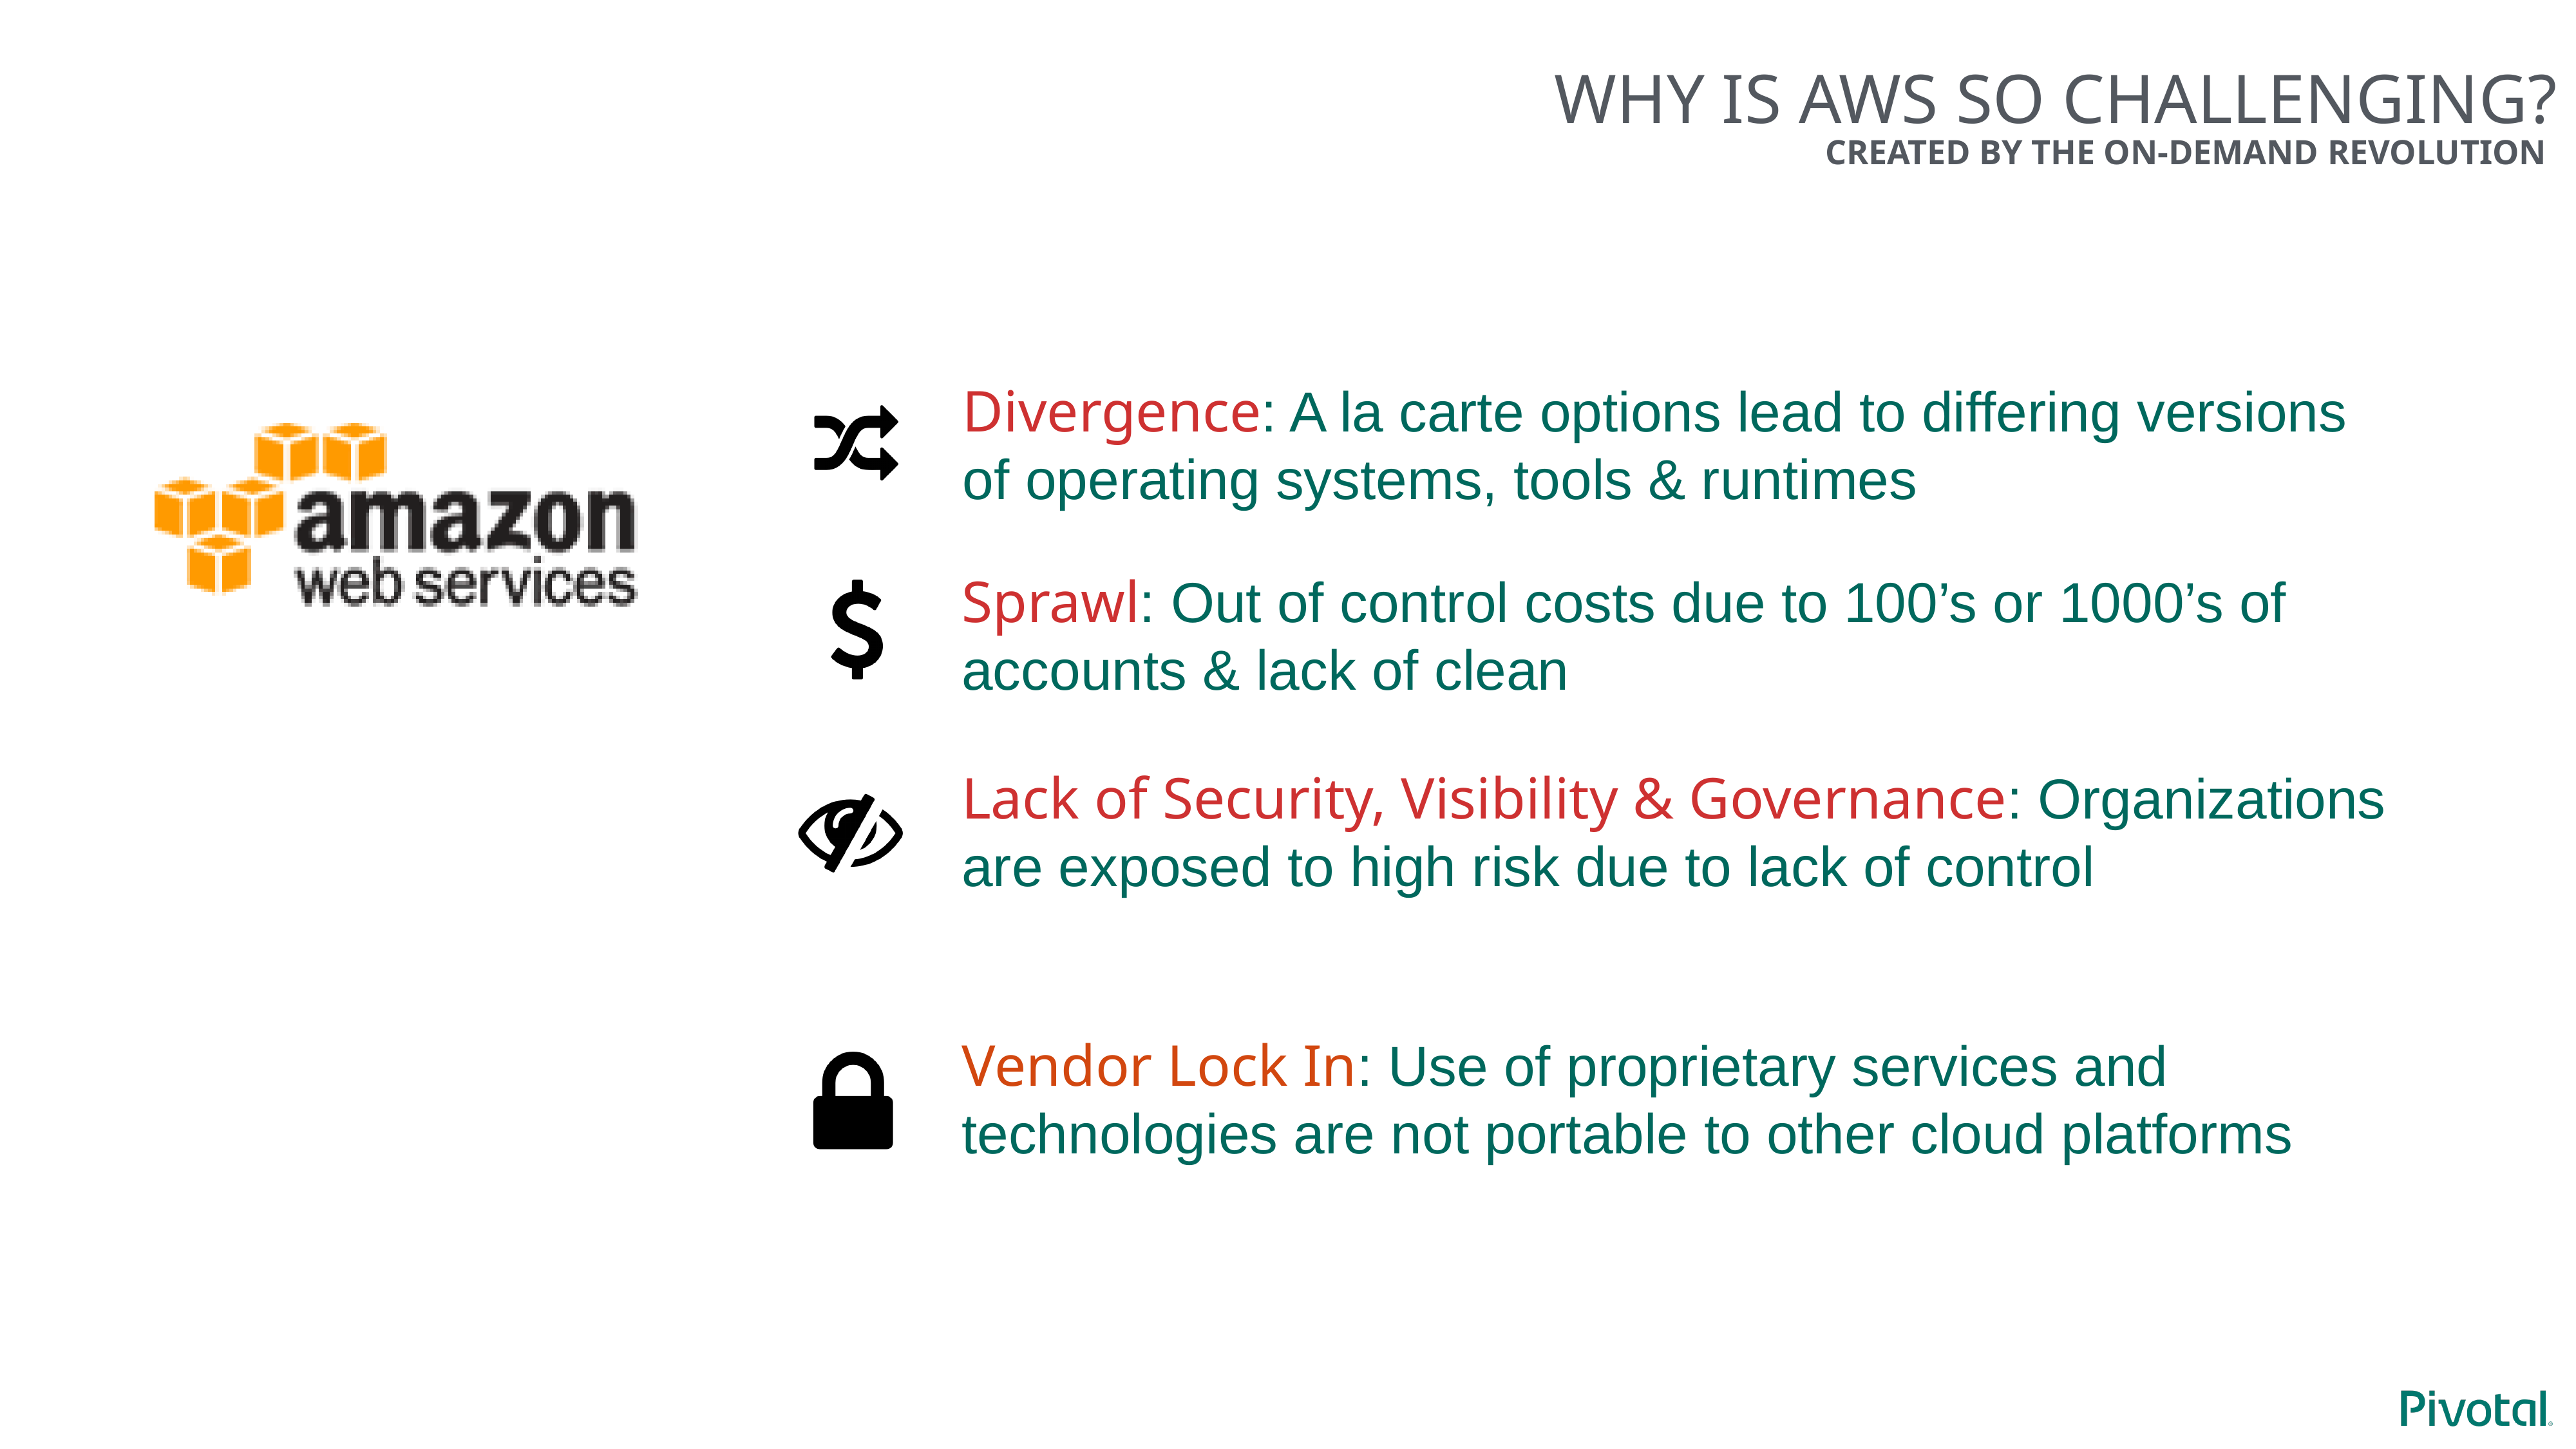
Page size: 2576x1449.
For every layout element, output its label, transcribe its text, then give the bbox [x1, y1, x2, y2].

picture [761, 1038, 945, 1162]
text_box Why is AWS so Challenging? [1554, 56, 2558, 137]
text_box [949, 362, 2418, 1170]
text_box Created by The On-demand Revolution [1825, 131, 2547, 171]
picture [793, 401, 918, 485]
picture [2339, 1356, 2576, 1449]
picture [772, 781, 928, 886]
picture [783, 580, 931, 679]
picture [155, 423, 639, 607]
